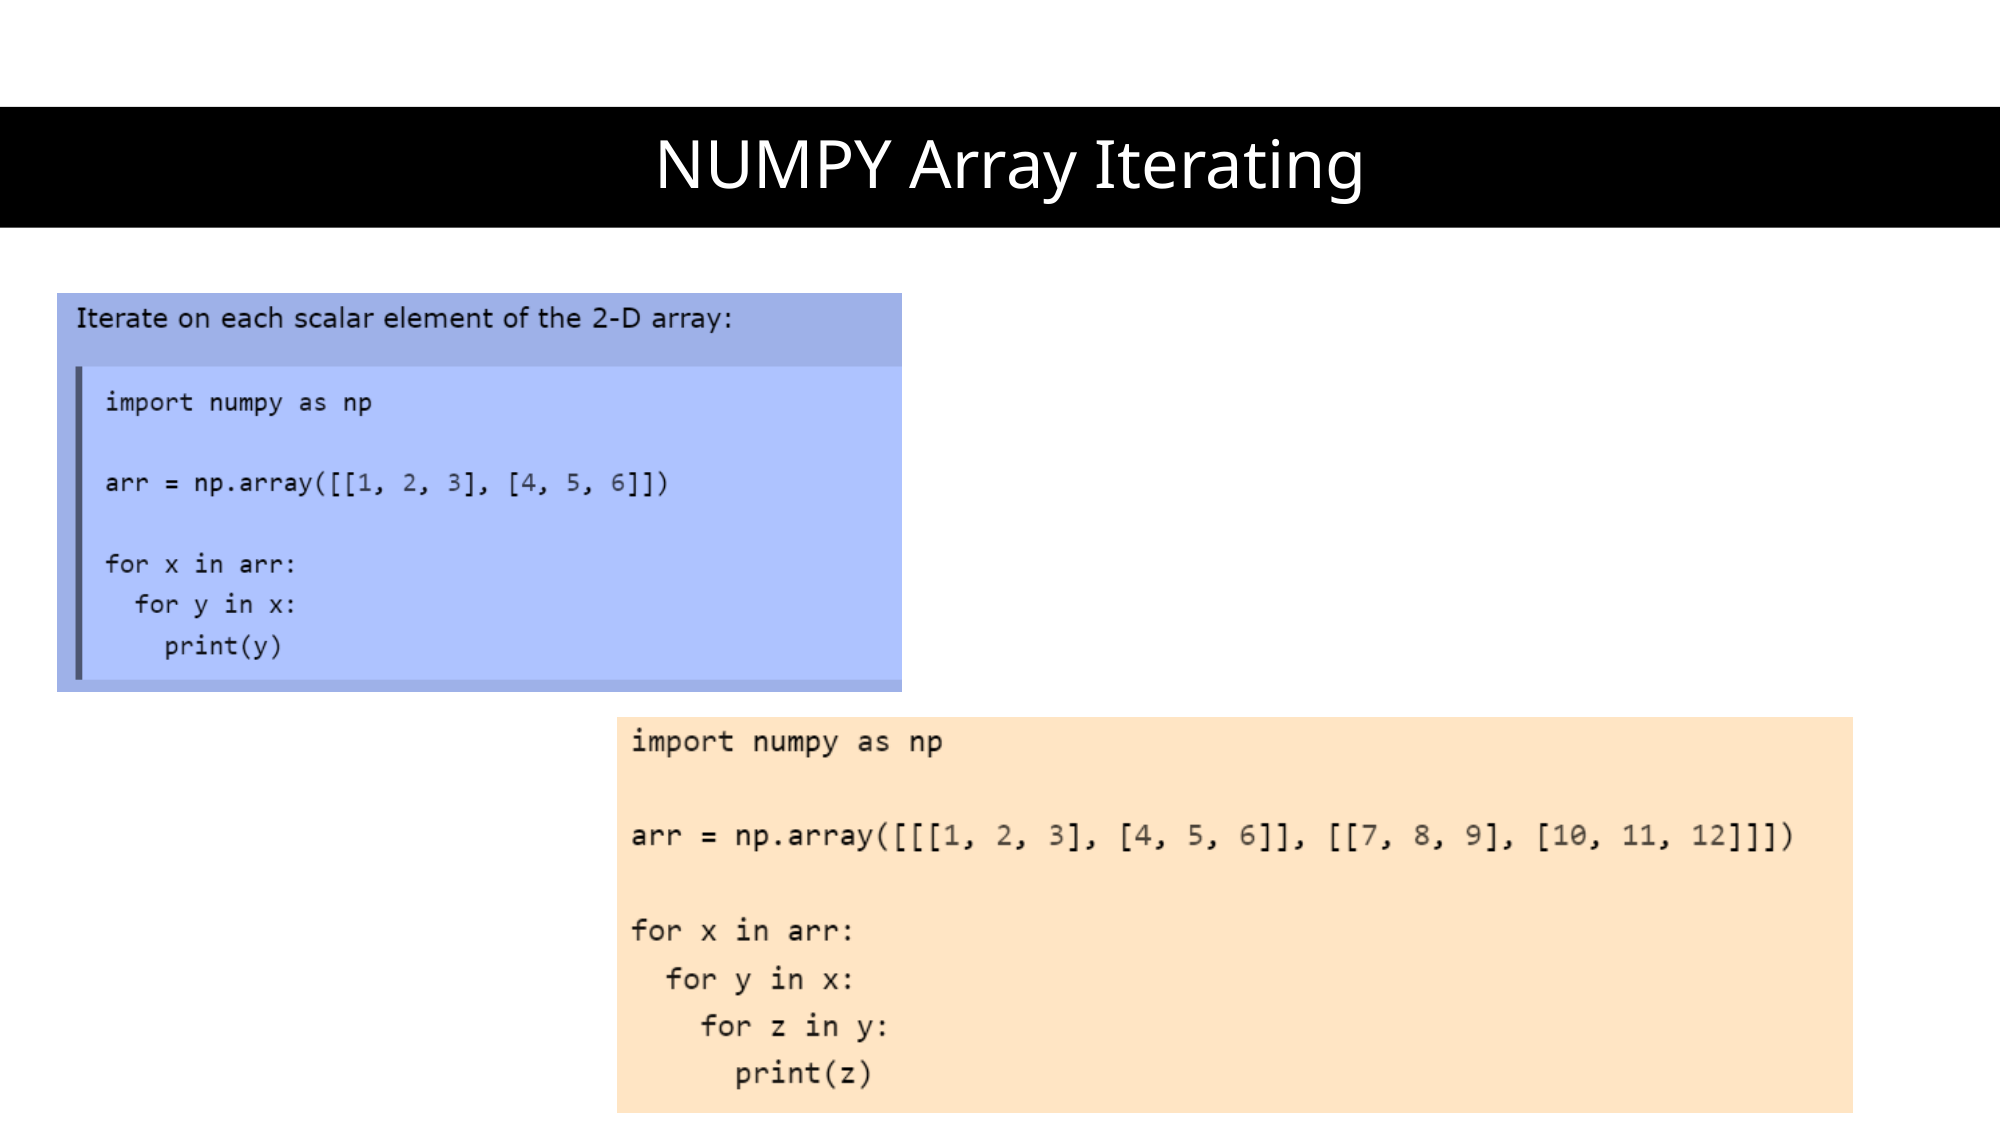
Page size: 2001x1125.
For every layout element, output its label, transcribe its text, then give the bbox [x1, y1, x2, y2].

picture [57, 293, 902, 692]
text_box [0, 106, 2000, 229]
picture [616, 717, 1853, 1113]
title NUMPY Array Iterating [91, 105, 1931, 228]
